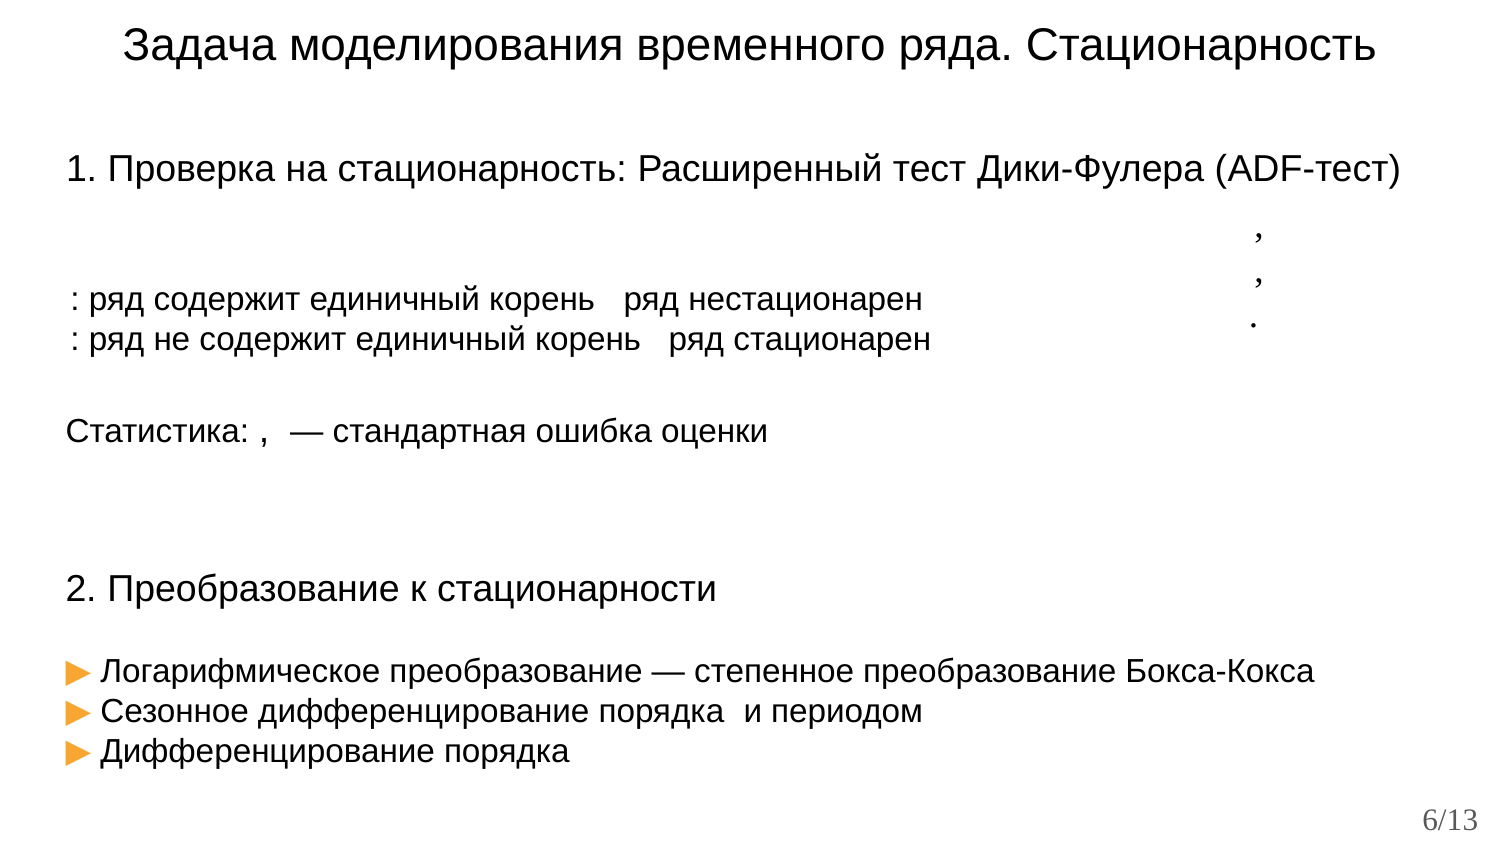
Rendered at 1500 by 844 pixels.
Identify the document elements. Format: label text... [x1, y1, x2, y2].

text_box 6/13 [1407, 792, 1500, 844]
title Задача моделирования временного ряда. Стационарность [51, 0, 1449, 94]
list 1. Проверка на стационарность: Расширенный тест Дики-Фулера (ADF-тест) [51, 121, 1449, 287]
